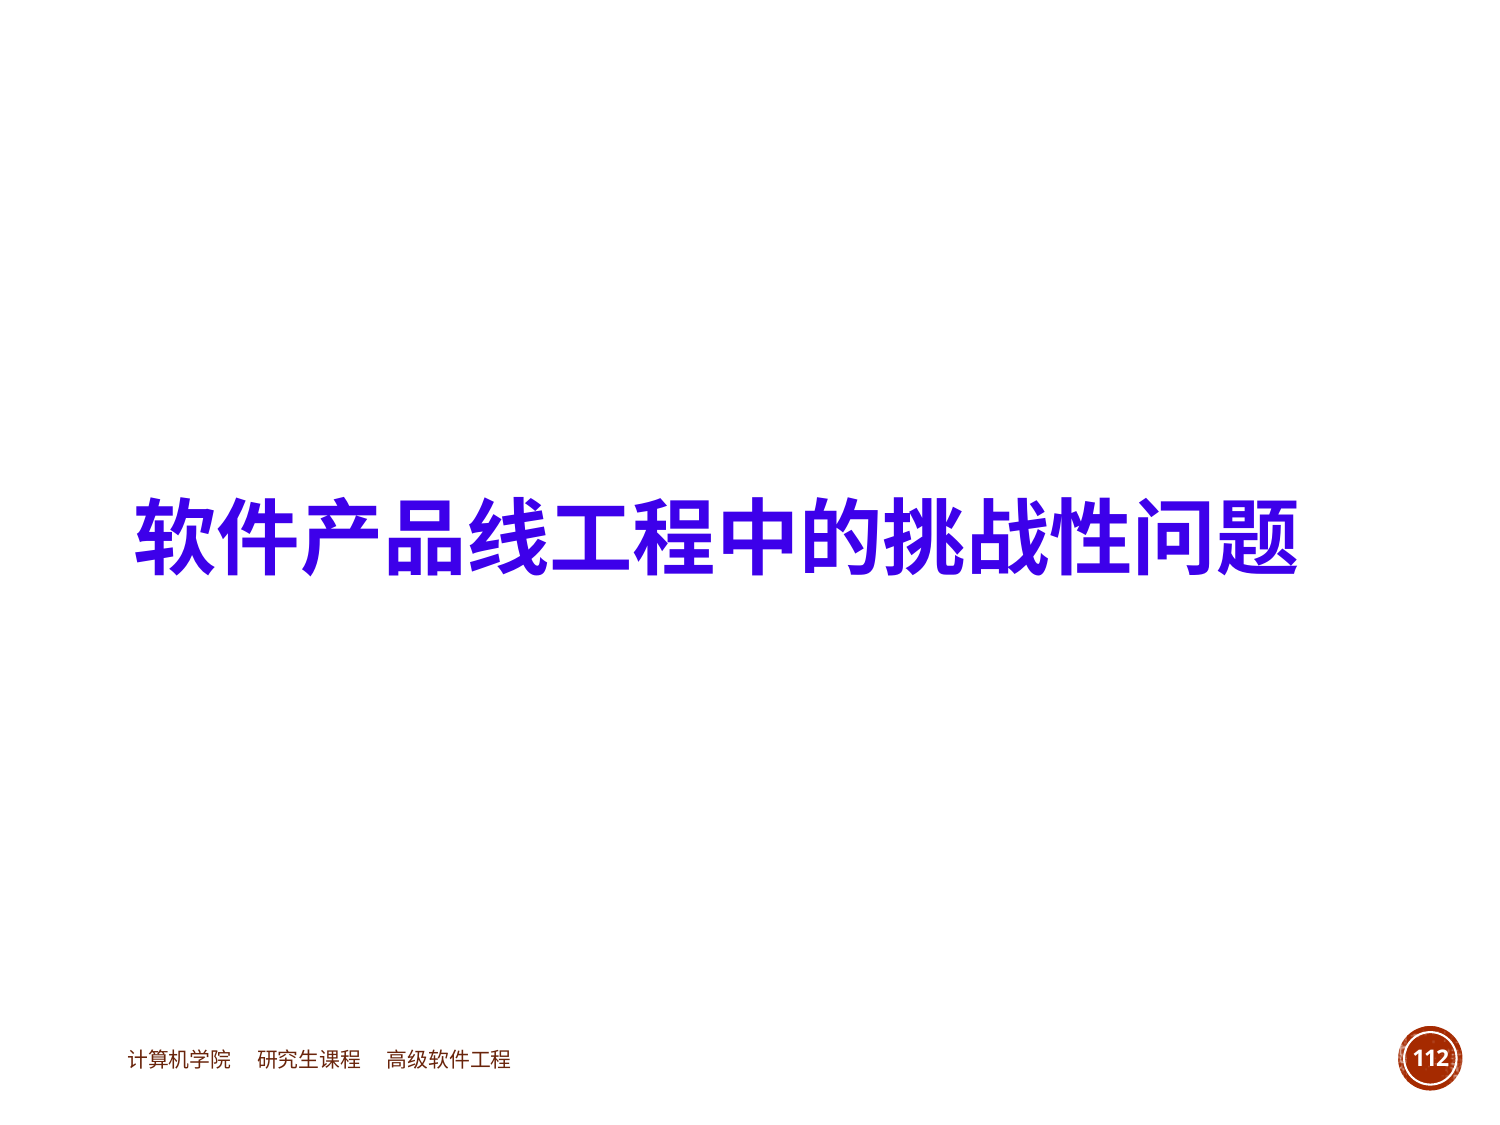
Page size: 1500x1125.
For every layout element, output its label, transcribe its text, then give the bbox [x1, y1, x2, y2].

text_box 软件产品线工程中的挑战性问题 [133, 477, 1300, 593]
slide_number 112 [1391, 1028, 1471, 1089]
footer 计算机学院 研究生课程 高级软件工程 [112, 1028, 891, 1089]
